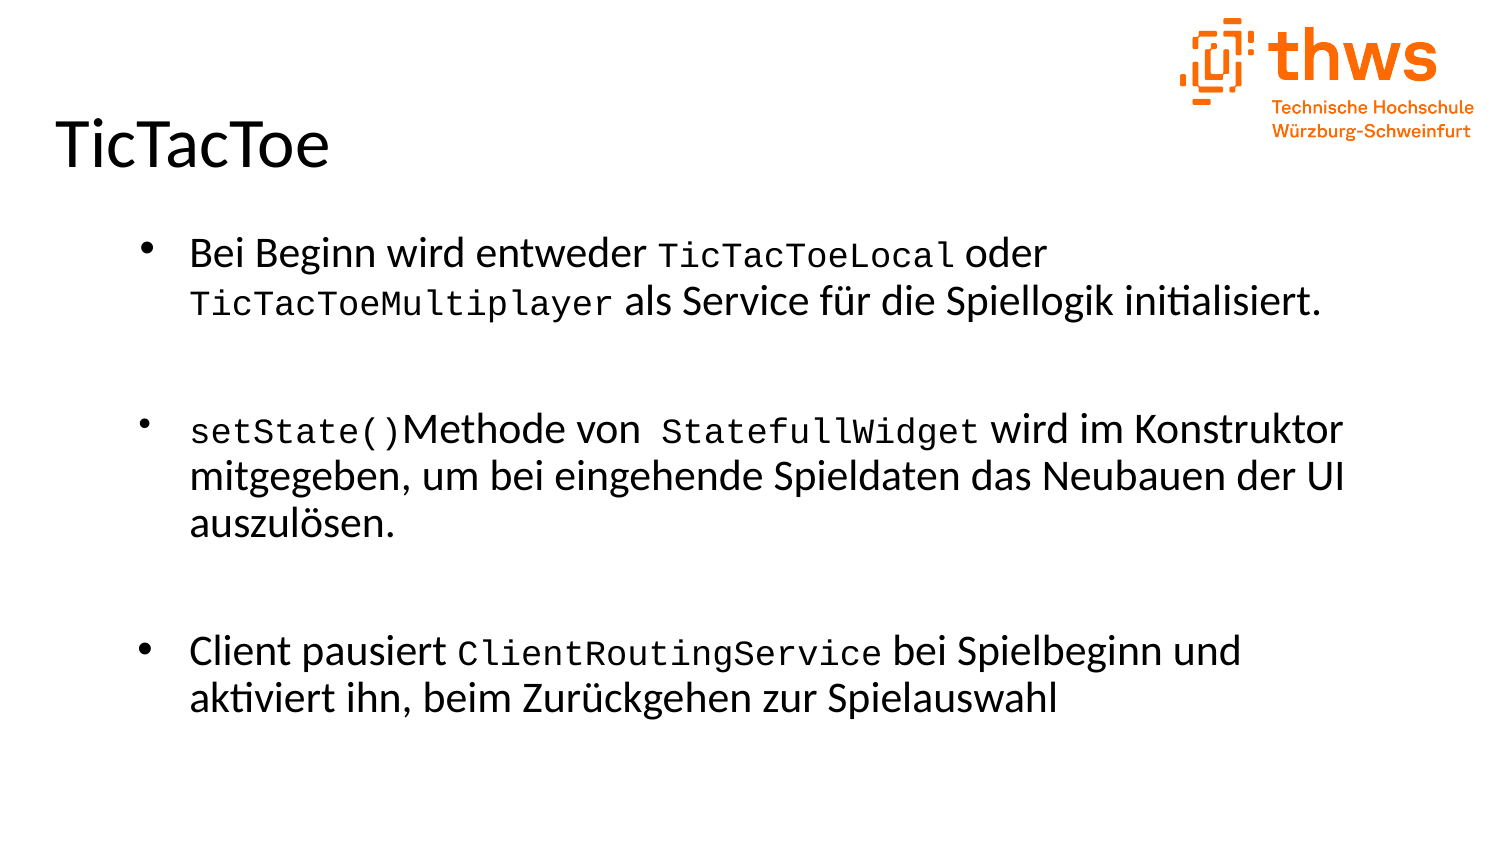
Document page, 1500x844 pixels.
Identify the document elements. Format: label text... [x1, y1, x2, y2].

list Bei Beginn wird entweder TicTacToeLocal oder TicTacToeMultiplayer als Service für die Spiellogik initialisiert. setState()Methode von StatefullWidget wird im Konstruktor mitgegeben, um bei eingehende Spieldaten das Neubauen der UI auszulösen. Client pausiert ClientRoutingService bei Spielbeginn und aktiviert ihn, beim Zurückgehen zur Spielauswahl [103, 224, 1397, 760]
picture [1160, 0, 1500, 166]
title TicTacToe [44, 47, 578, 243]
